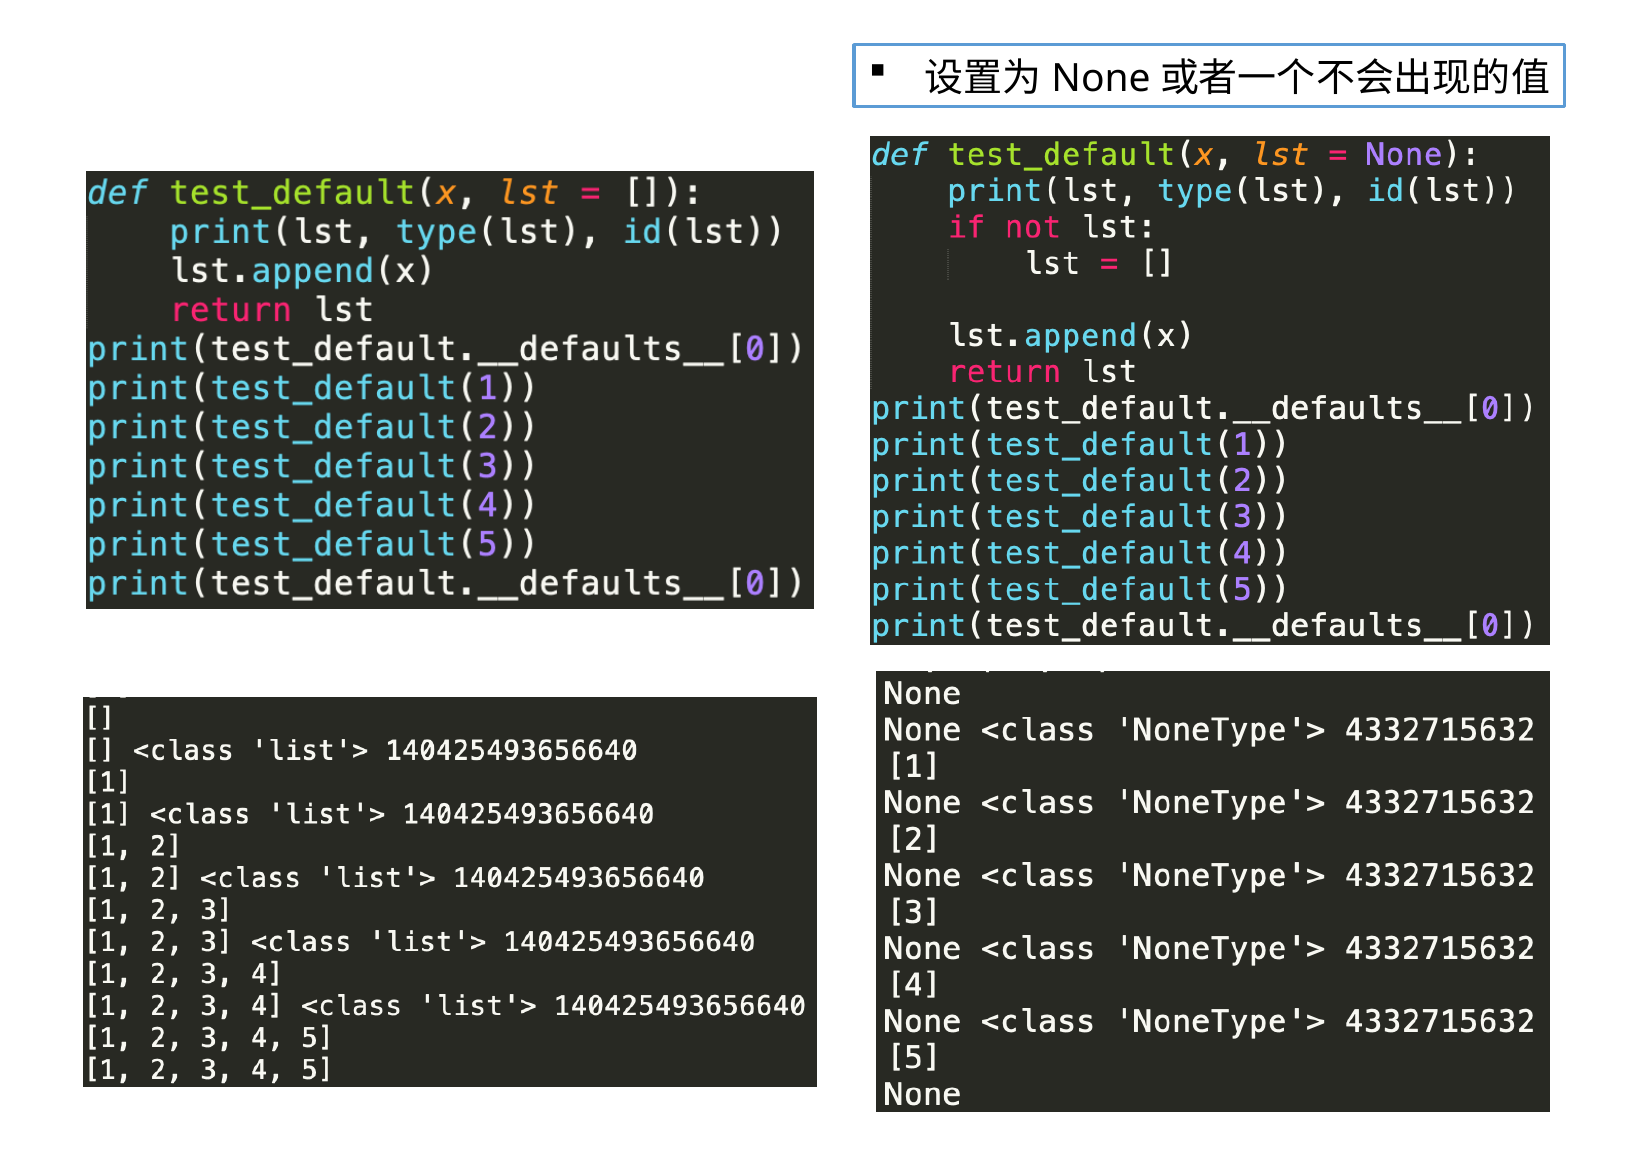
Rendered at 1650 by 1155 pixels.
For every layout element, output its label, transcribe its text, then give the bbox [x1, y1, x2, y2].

picture [876, 671, 1550, 1112]
picture [870, 136, 1550, 645]
text_box 设置为None或者一个不会出现的值 [854, 44, 1565, 107]
picture [83, 697, 817, 1087]
picture [86, 171, 814, 609]
